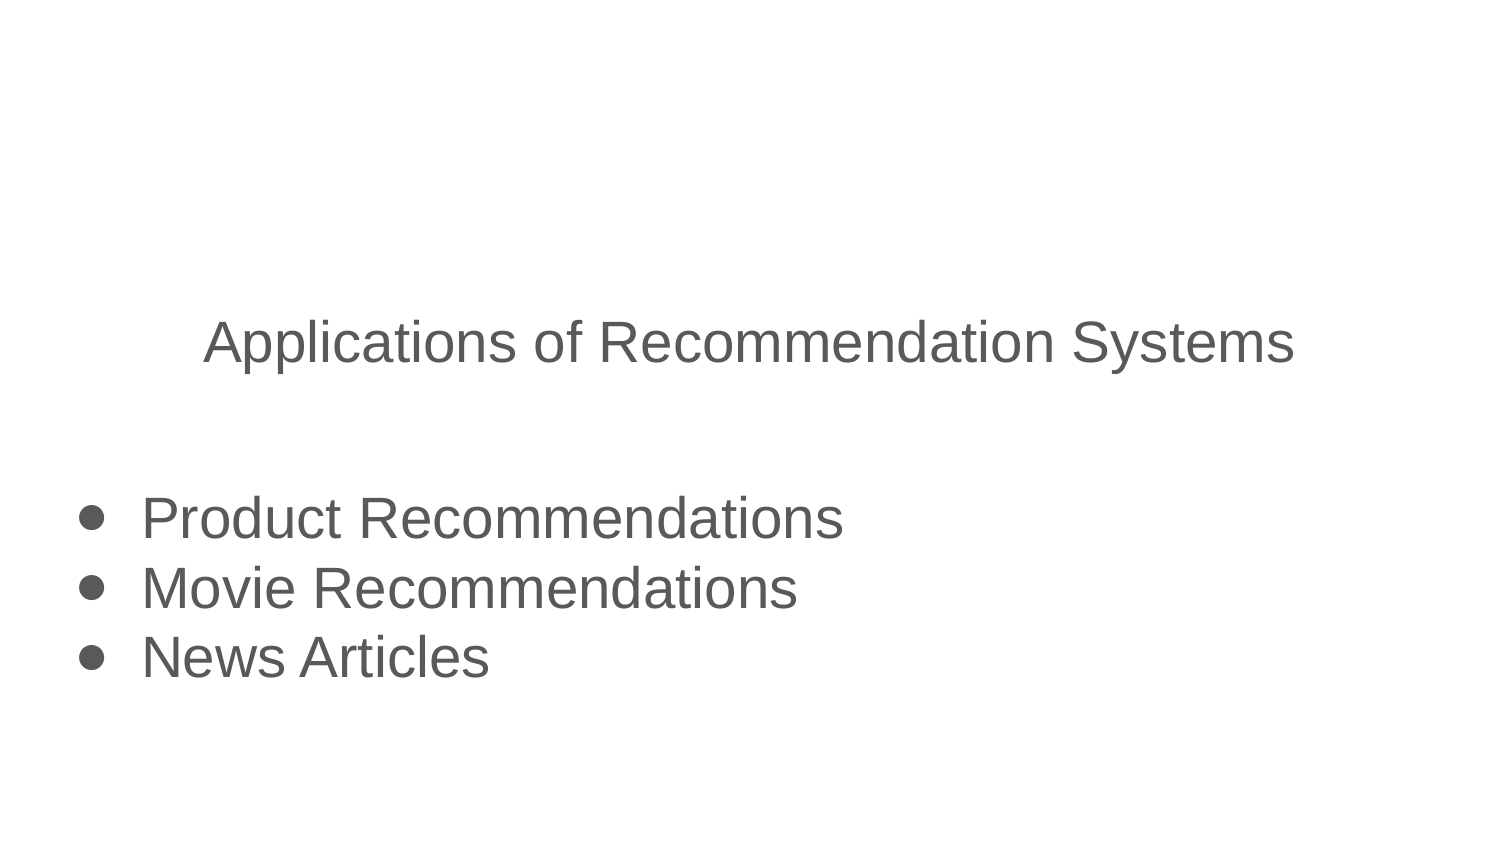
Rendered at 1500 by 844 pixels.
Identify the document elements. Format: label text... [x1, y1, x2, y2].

subtitle Product Recommendations Movie Recommendations News Articles [51, 464, 1449, 736]
title Applications of Recommendation Systems [51, 122, 1449, 459]
